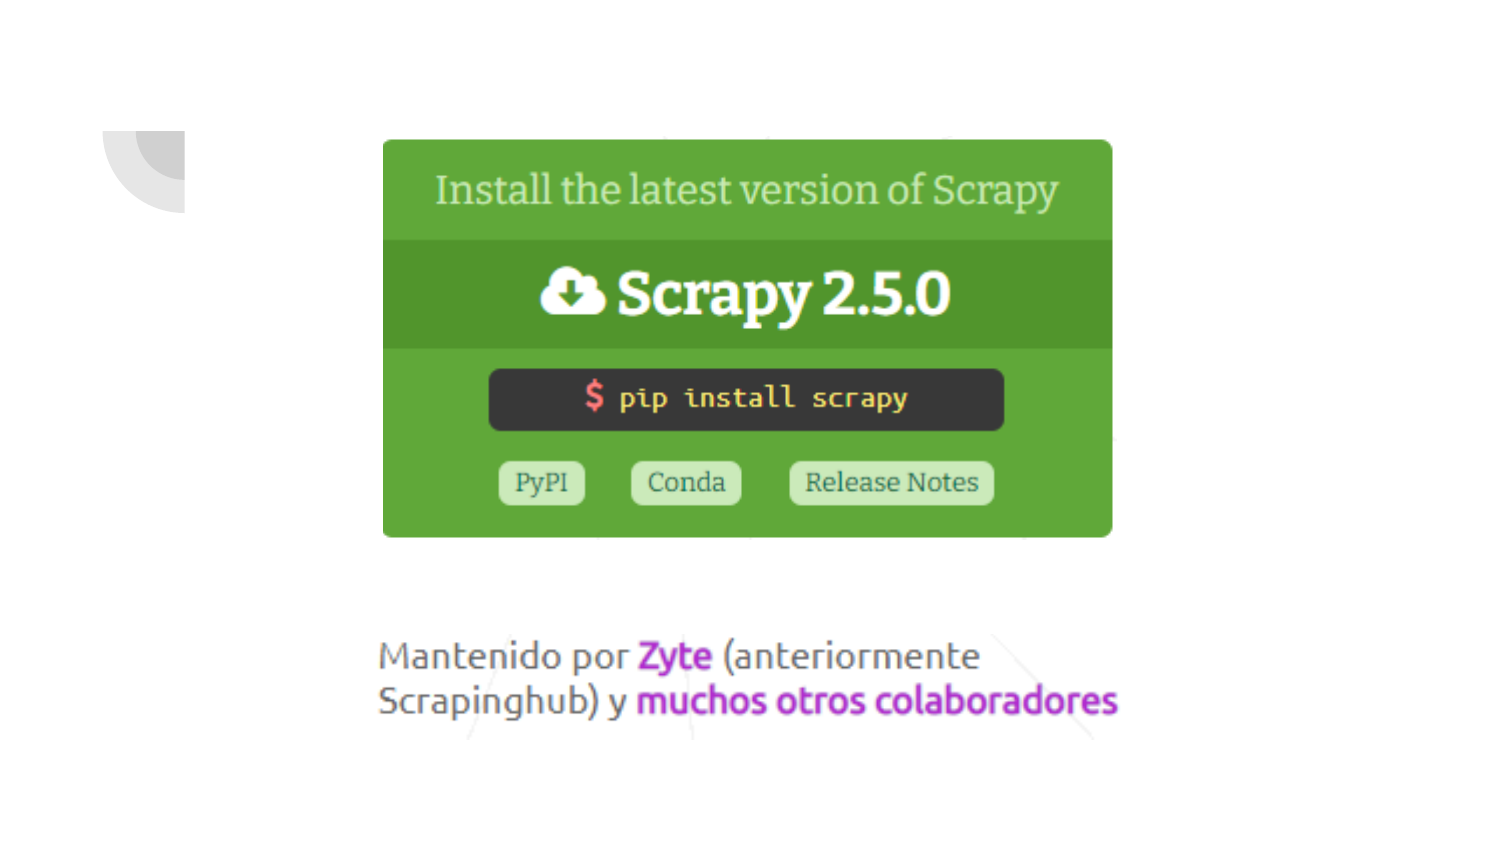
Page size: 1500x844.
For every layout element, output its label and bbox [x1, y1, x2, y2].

picture [383, 136, 1117, 540]
picture [339, 634, 1161, 740]
